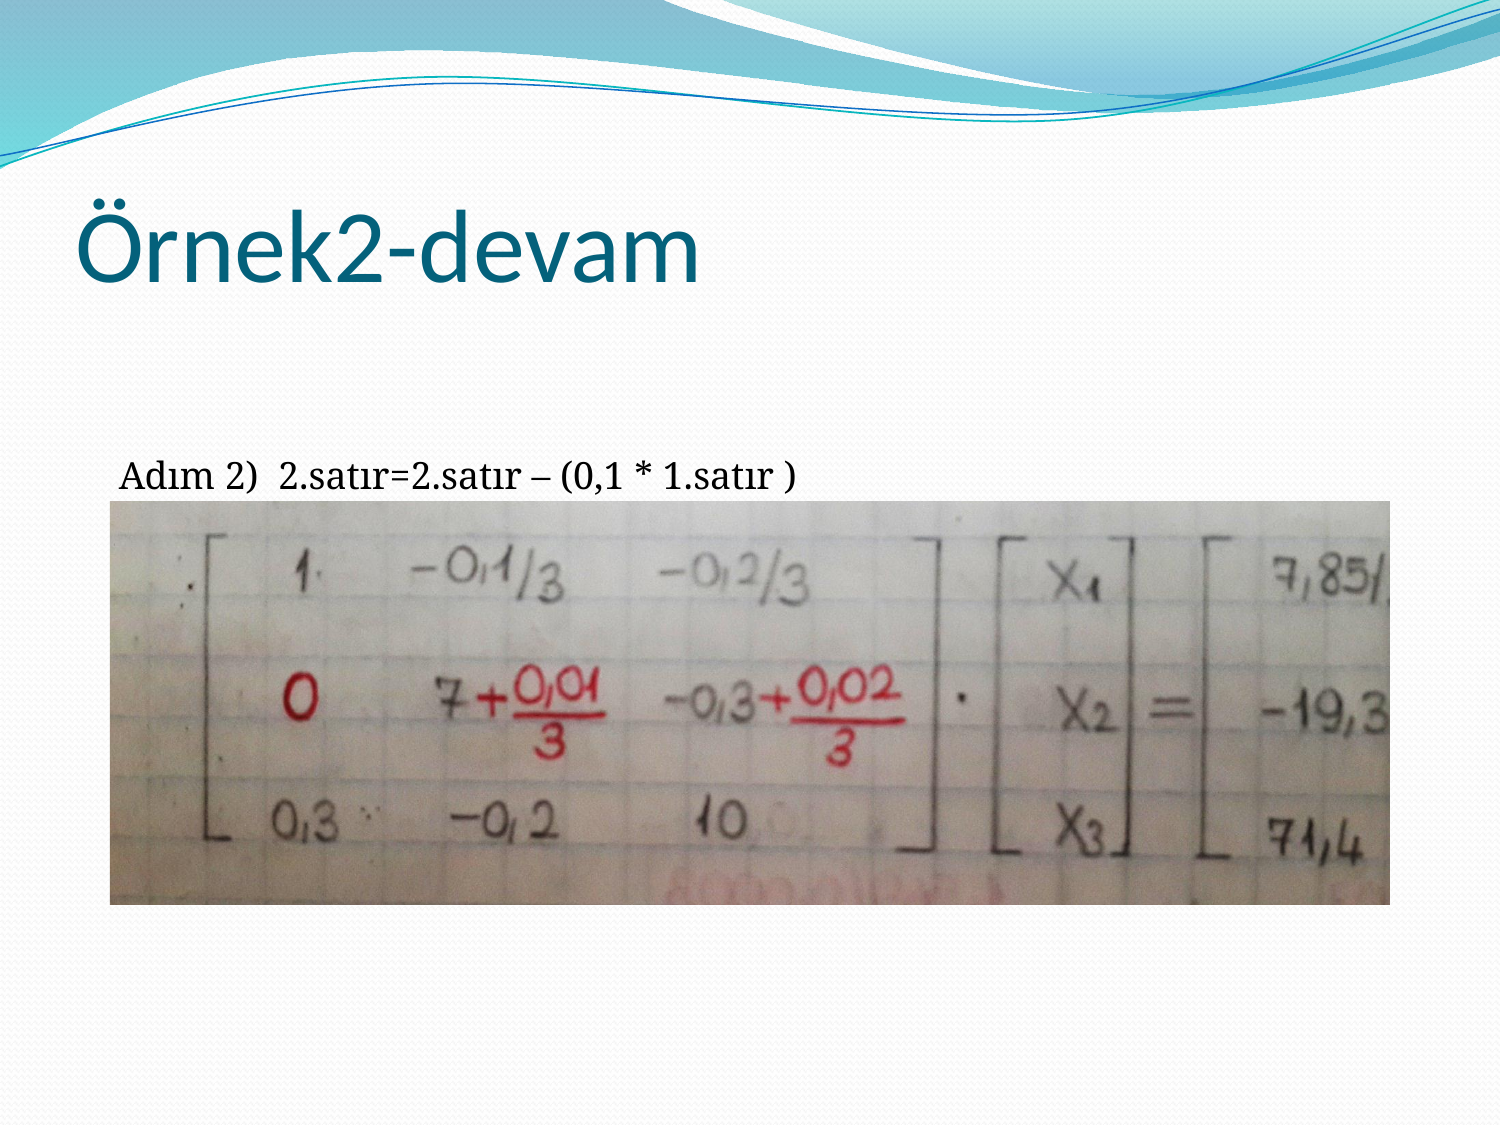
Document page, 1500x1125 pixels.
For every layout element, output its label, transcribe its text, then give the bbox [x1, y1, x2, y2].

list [109, 501, 1391, 905]
title Örnek2-devam [75, 115, 1425, 303]
text_box Adım 2) 2.satır=2.satır – (0,1 * 1.satır ) [104, 444, 823, 505]
